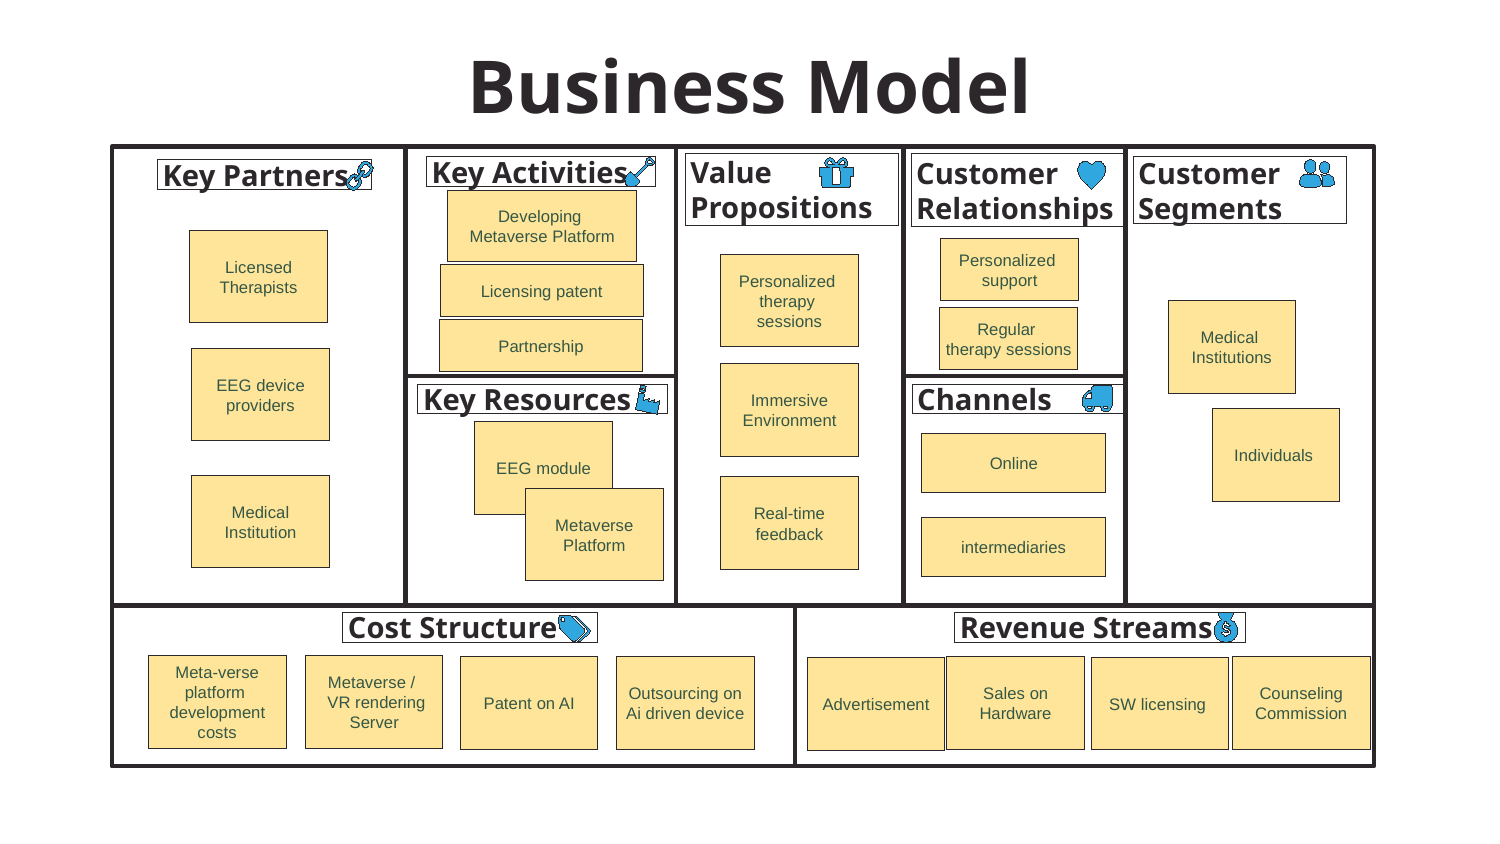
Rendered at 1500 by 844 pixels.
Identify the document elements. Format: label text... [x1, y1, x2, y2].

text_box Channels [912, 384, 1126, 414]
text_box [345, 160, 375, 191]
text_box Counseling Commission [1232, 656, 1371, 750]
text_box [637, 386, 661, 413]
text_box Outsourcing on Ai driven device [616, 656, 755, 750]
text_box Value Propositions [685, 153, 899, 226]
text_box SW licensing [1091, 657, 1229, 750]
text_box Key Partners [157, 159, 345, 190]
text_box [1214, 612, 1238, 643]
text_box [405, 146, 677, 377]
text_box intermediaries [921, 517, 1106, 577]
text_box EEG device providers [191, 348, 330, 441]
text_box [676, 146, 904, 606]
text_box Developing Metaverse Platform [447, 190, 637, 262]
text_box Licensed Therapists [189, 230, 328, 323]
text_box [112, 146, 405, 606]
text_box [1125, 146, 1374, 606]
text_box Customer Segments [1133, 156, 1347, 224]
text_box [904, 377, 1125, 606]
text_box Metaverse Platform [525, 488, 664, 581]
text_box EEG module [474, 421, 613, 515]
text_box Patent on AI [460, 656, 598, 750]
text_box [558, 614, 591, 643]
text_box Medical Institutions [1168, 300, 1296, 394]
text_box Licensing patent [440, 264, 644, 317]
text_box Online [921, 433, 1106, 493]
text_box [1299, 159, 1335, 188]
text_box Advertisement [807, 657, 945, 751]
text_box Individuals [1212, 408, 1340, 502]
text_box Partnership [439, 319, 643, 372]
text_box Key Resources [417, 384, 640, 414]
text_box Medical Institution [191, 475, 330, 568]
text_box [904, 146, 1126, 377]
text_box Revenue Streams [954, 612, 1224, 643]
text_box [794, 606, 1374, 767]
text_box Regular therapy sessions [939, 307, 1078, 370]
text_box [1077, 161, 1106, 190]
text_box Key Activities [426, 156, 623, 187]
text_box Cost Structure [342, 612, 598, 643]
text_box Real-time feedback [720, 476, 859, 570]
text_box Metaverse / VR rendering Server [305, 655, 443, 749]
text_box Immersive Environment [720, 363, 859, 457]
text_box [819, 157, 854, 188]
text_box [111, 605, 794, 767]
text_box [1082, 385, 1113, 412]
text_box Meta-verse platform development costs [148, 655, 287, 749]
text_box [624, 156, 656, 187]
text_box Key Resources [642, 384, 668, 414]
text_box Customer Relationships [911, 153, 1125, 227]
text_box Sales on Hardware [946, 656, 1085, 750]
text_box [405, 377, 676, 605]
text_box Personalized support [940, 238, 1079, 301]
text_box Revenue Streams [1228, 612, 1246, 643]
text_box Personalized therapy sessions [720, 254, 859, 347]
text_box Business Model [118, 37, 1382, 132]
